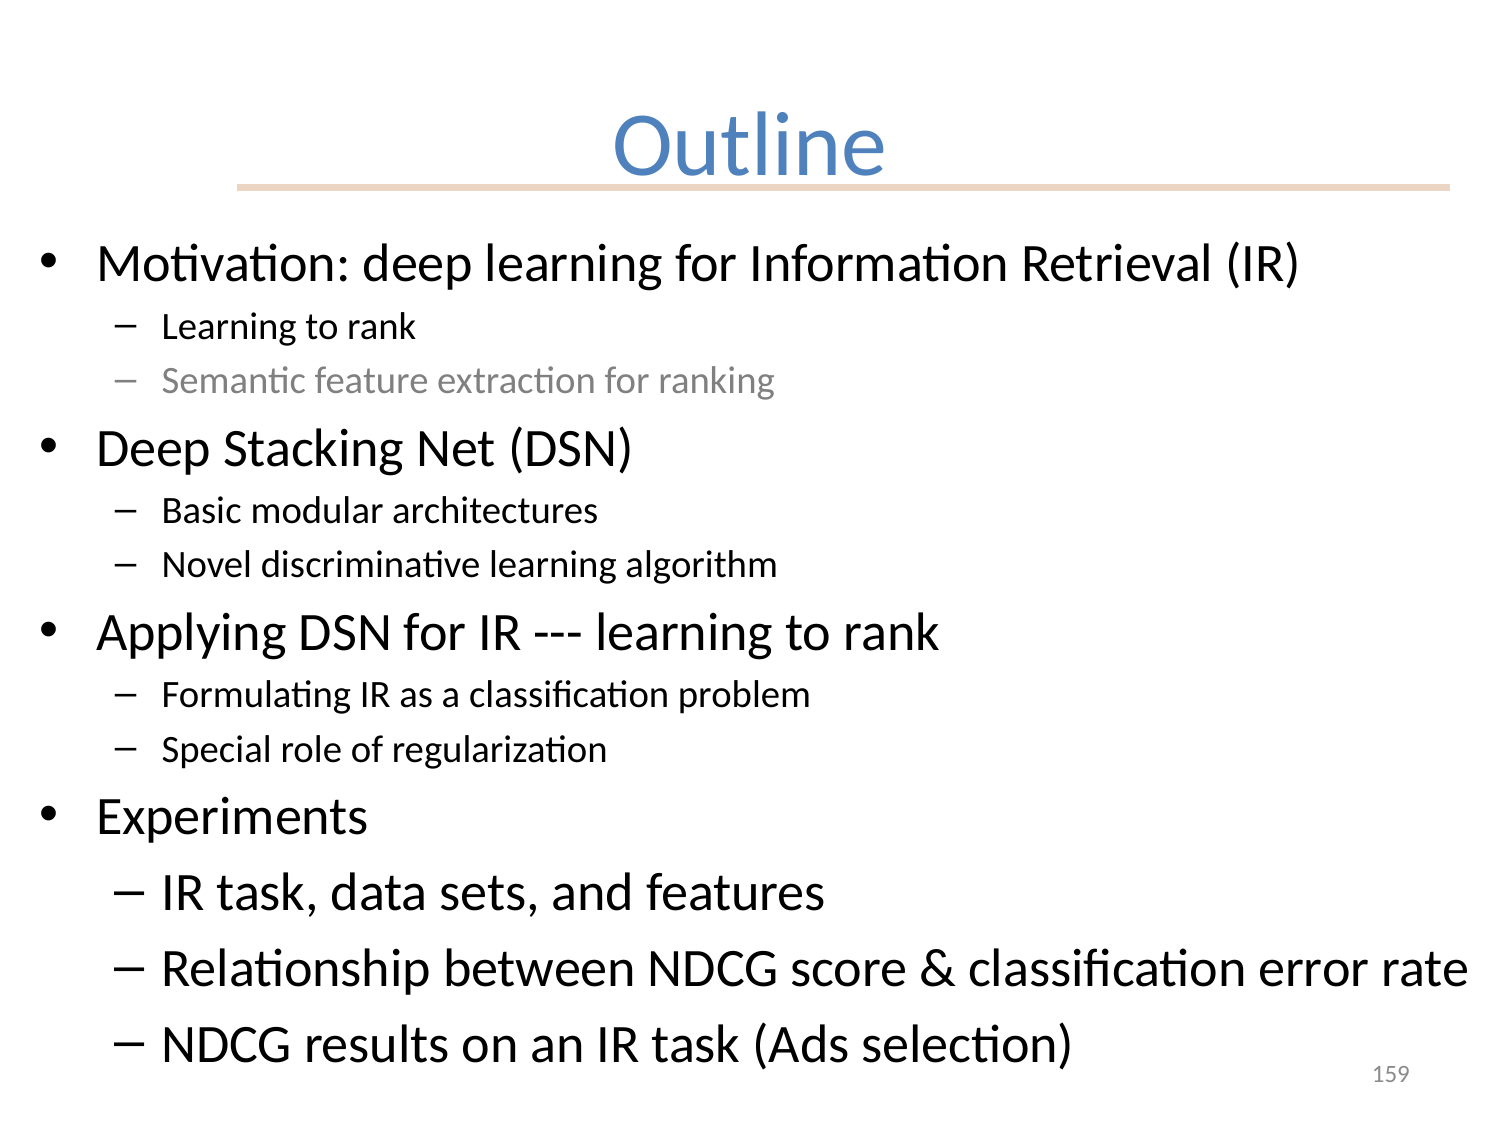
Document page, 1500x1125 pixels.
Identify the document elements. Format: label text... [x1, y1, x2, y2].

list Motivation: deep learning for Information Retrieval (IR) Learning to rank Semantic feature extraction for ranking Deep Stacking Net (DSN) Basic modular architectures Novel discriminative learning algorithm Applying DSN for IR --- learning to rank Formulating IR as a classification problem Special role of regularization Experiments IR task, data sets, and features Relationship between NDCG score & classification error rate NDCG results on an IR task (Ads selection) [24, 220, 1500, 1084]
slide_number 159 [1074, 1042, 1425, 1103]
title Outline [75, 45, 1425, 220]
